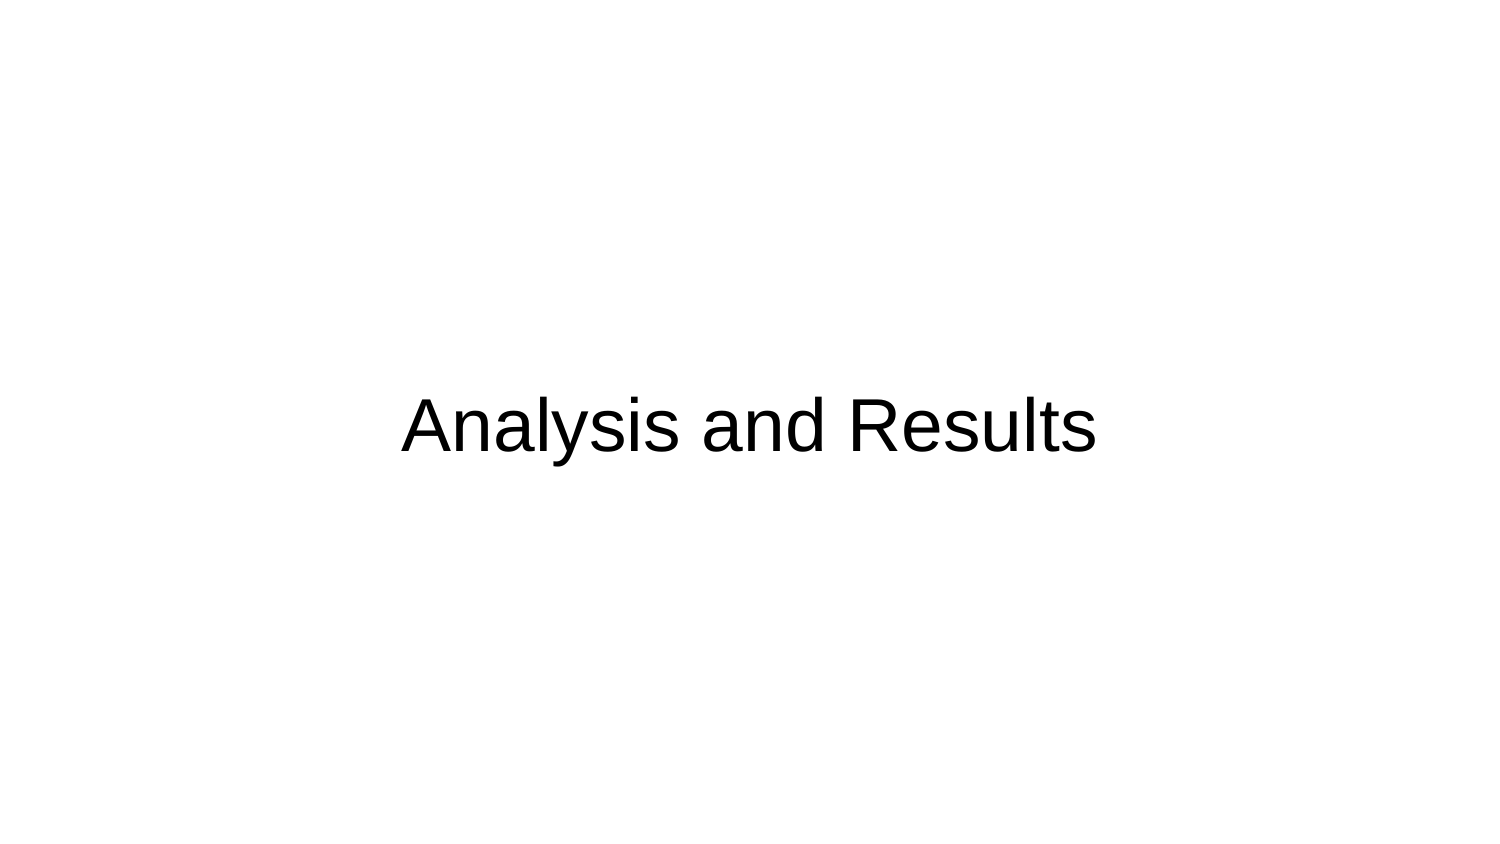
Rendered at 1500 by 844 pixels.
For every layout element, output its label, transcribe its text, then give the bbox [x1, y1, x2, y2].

title Analysis and Results [51, 352, 1449, 491]
